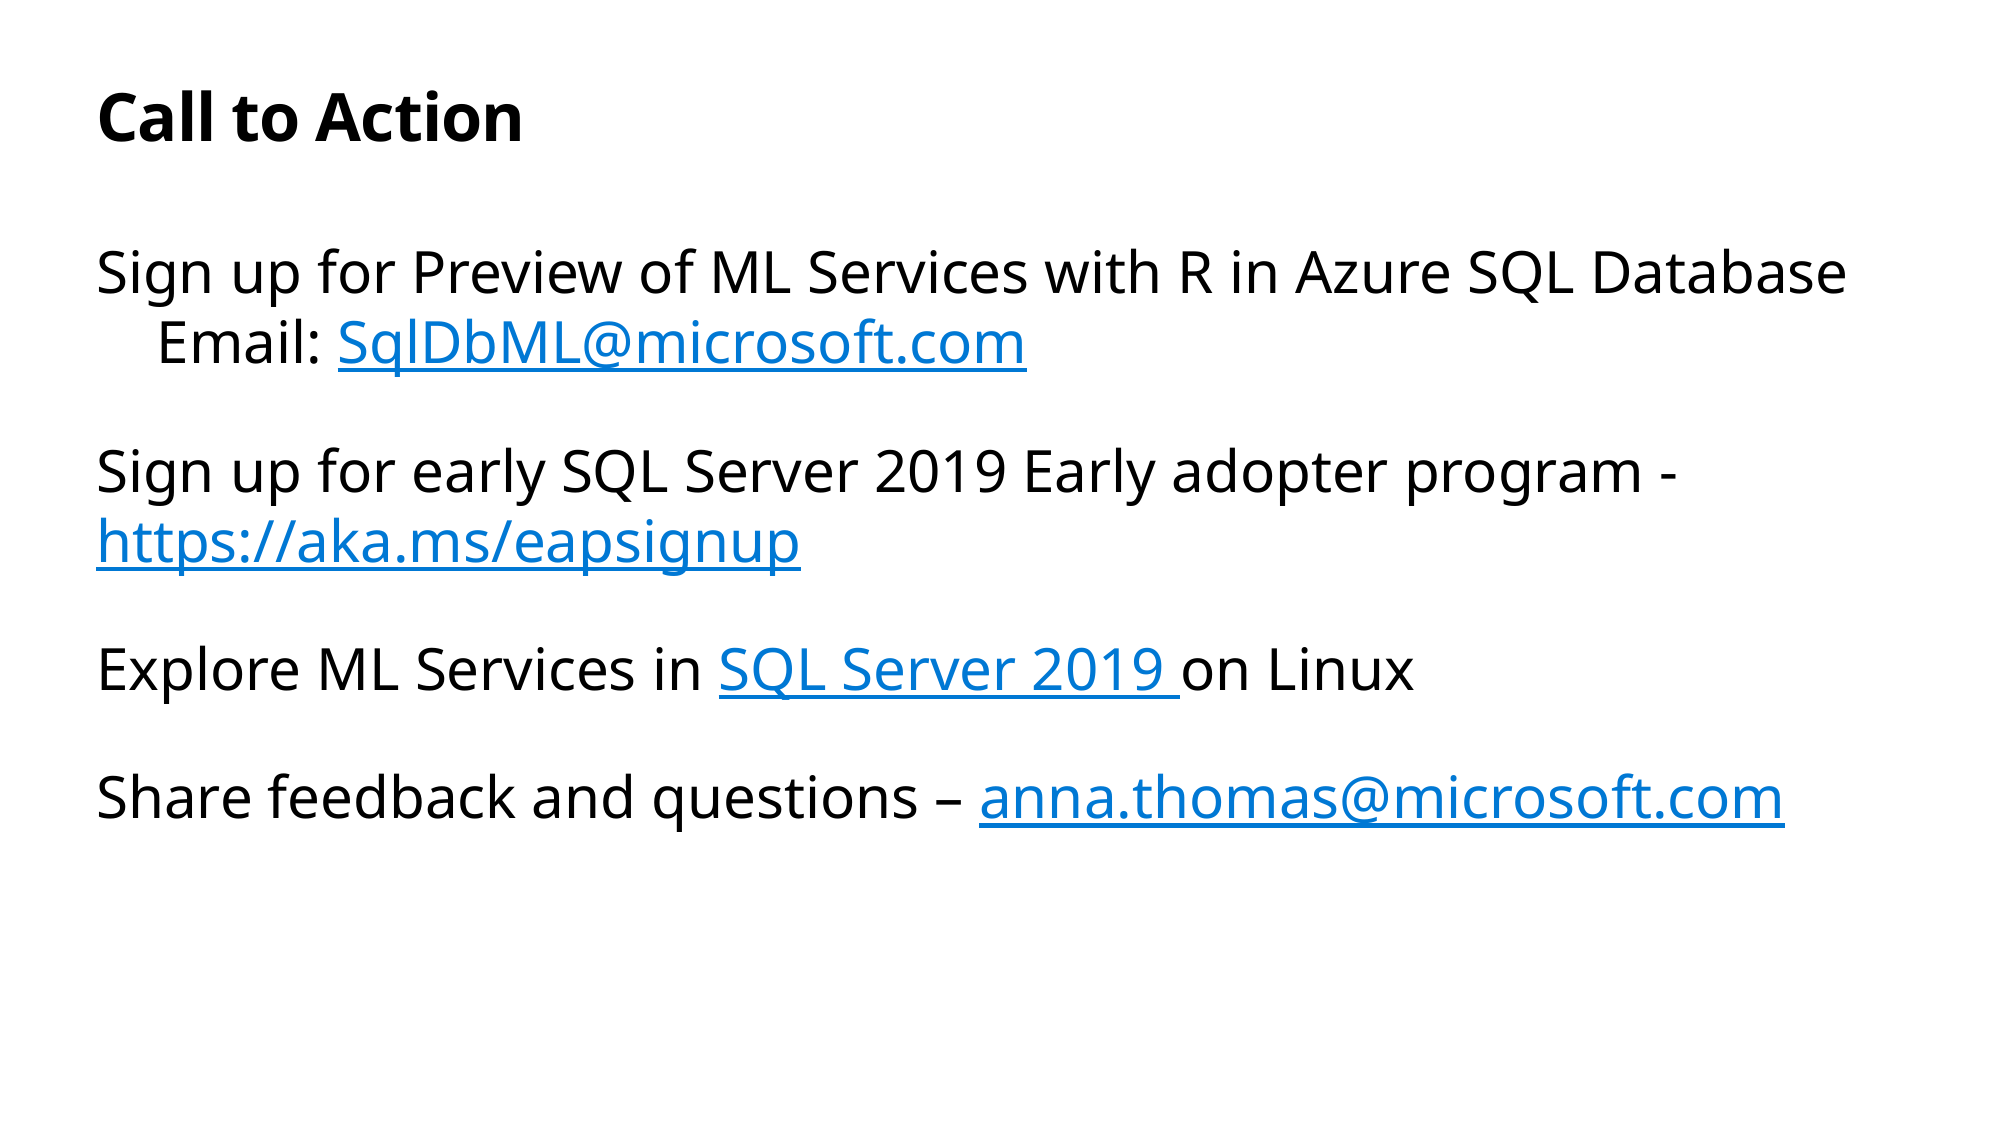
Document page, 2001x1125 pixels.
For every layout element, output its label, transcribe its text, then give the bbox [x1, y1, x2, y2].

title Call to Action [96, 75, 1904, 156]
list Sign up for Preview of ML Services with R in Azure SQL Database Email: SqlDbML@microsoft.com Sign up for early SQL Server 2019 Early adopter program - https://aka.ms/eapsignup Explore ML Services in SQL Server 2019 on Linux Share feedback and questions – anna.thomas@microsoft.com [96, 235, 2000, 816]
